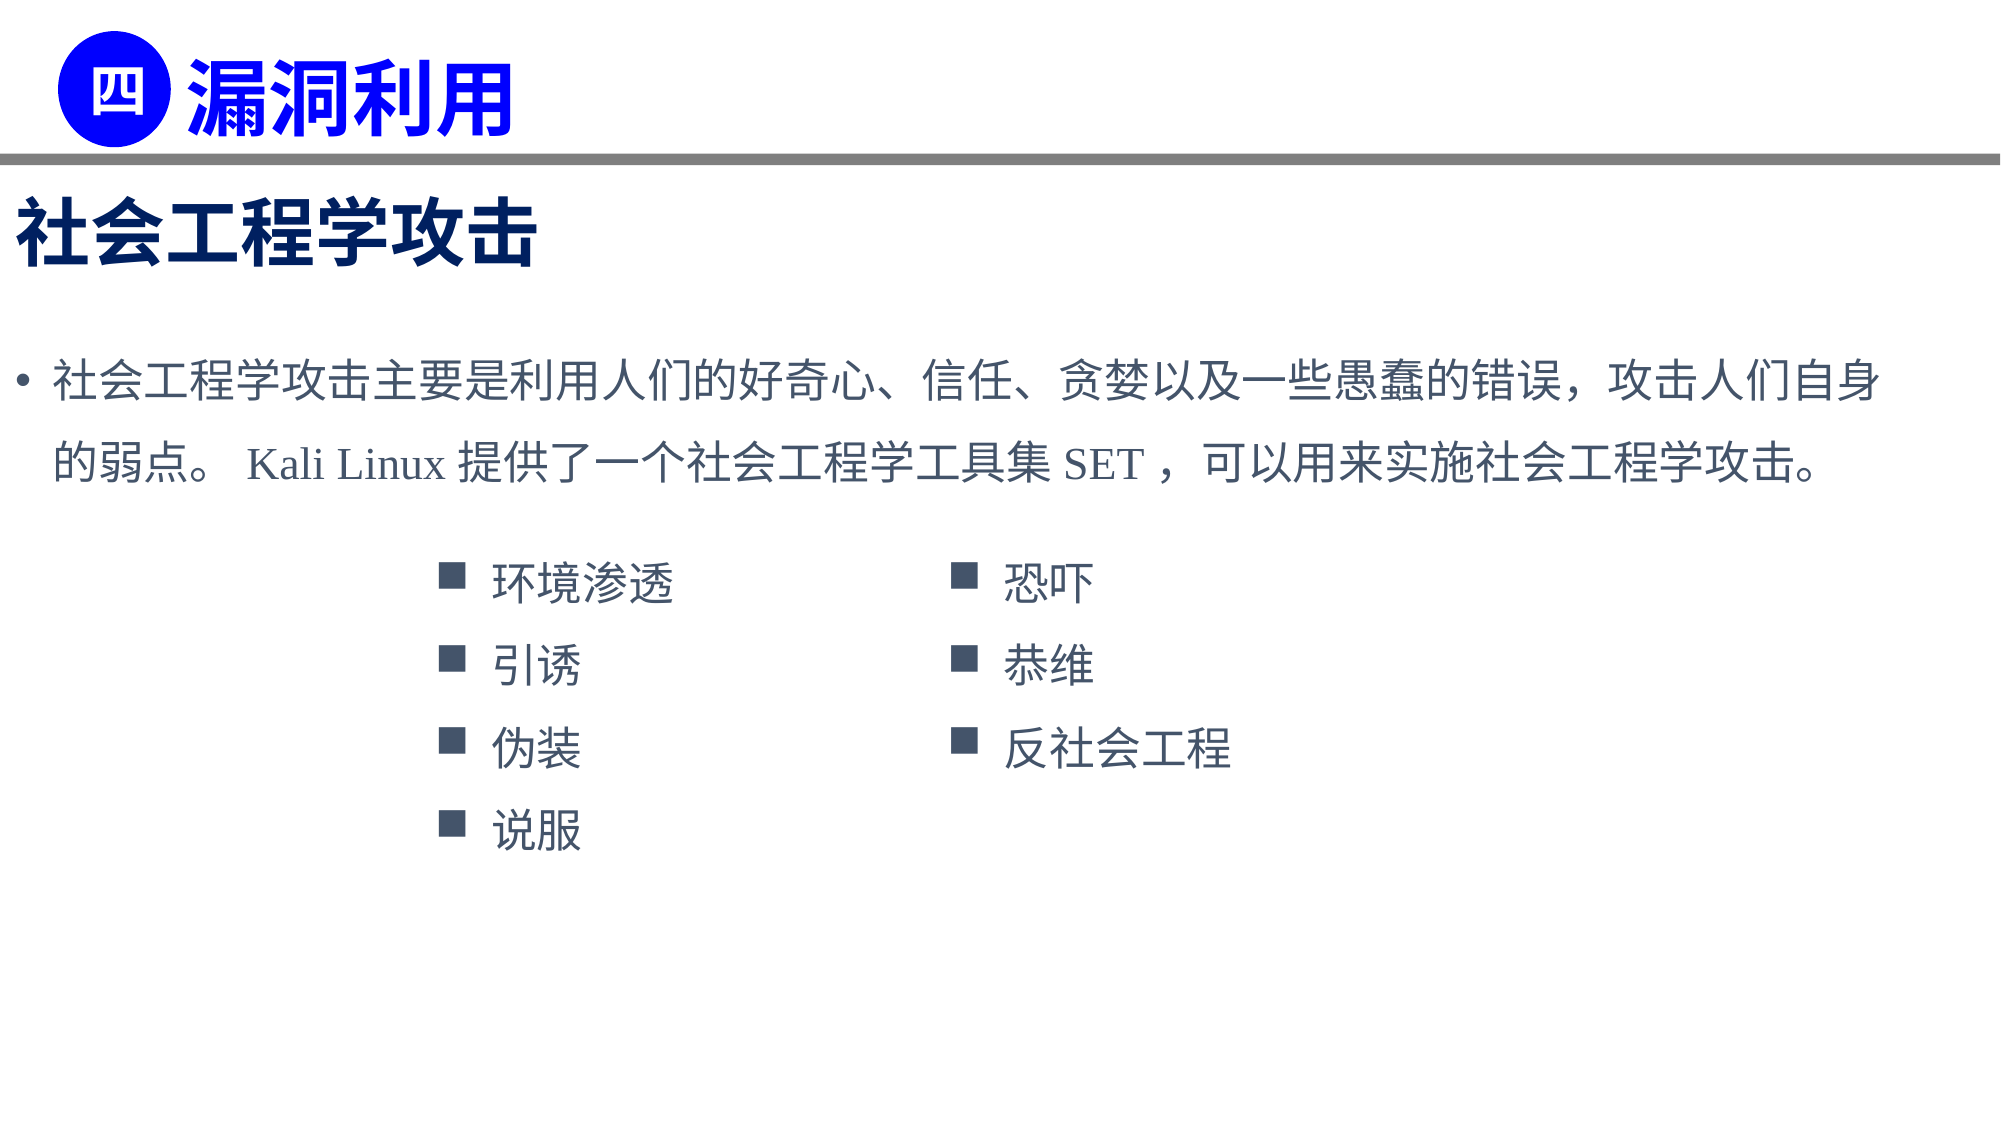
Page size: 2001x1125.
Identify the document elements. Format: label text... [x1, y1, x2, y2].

text_box 环境渗透 引诱 伪装 说服 [420, 519, 860, 865]
list 社会工程学攻击主要是利用人们的好奇心、信任、贪婪以及一些愚蠢的错误，攻击人们自身的弱点。Kali Linux提供了一个社会工程学工具集SET，可以用来实施社会工程学攻击。 [0, 316, 1920, 543]
text_box 恐吓 恭维 反社会工程 [932, 519, 1373, 782]
title 社会工程学攻击 [0, 126, 1726, 316]
